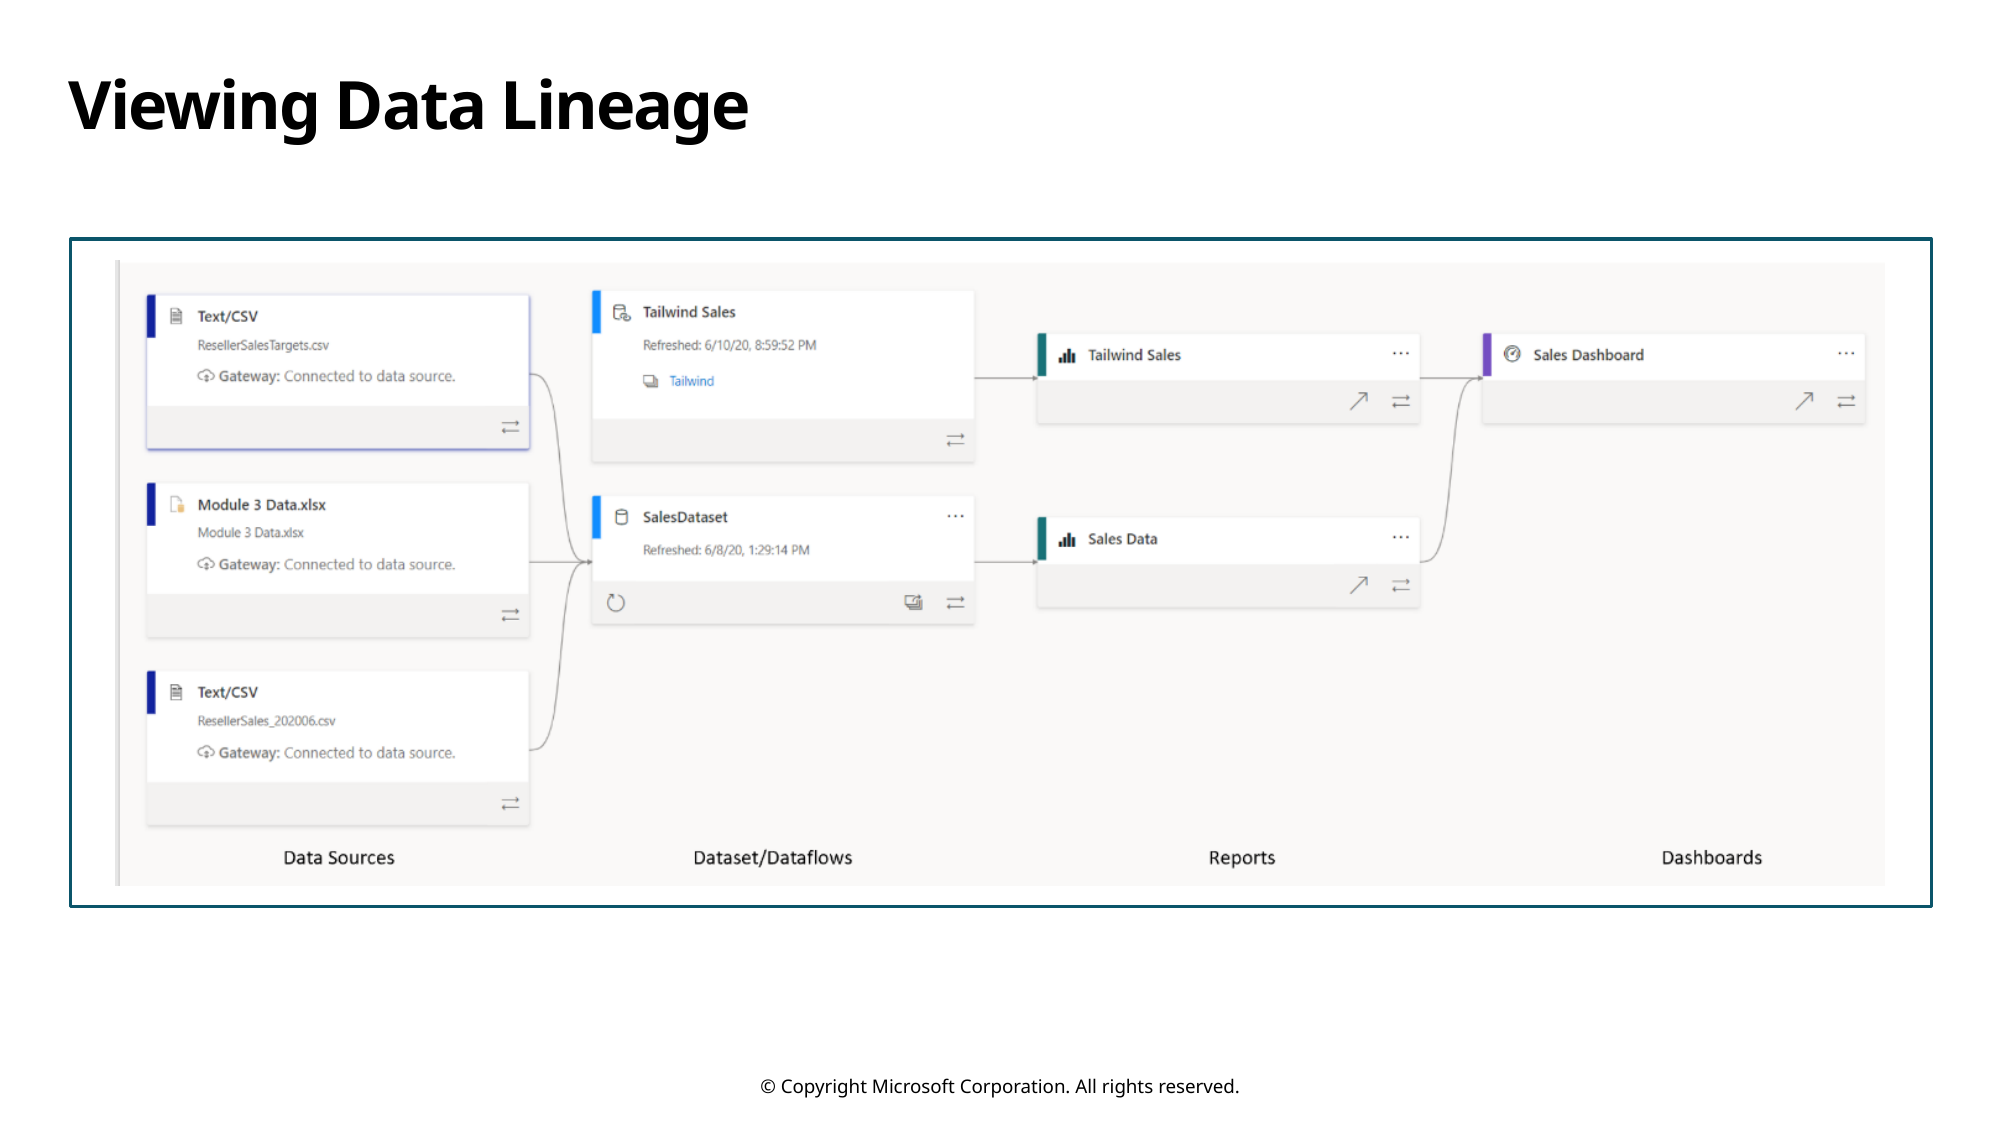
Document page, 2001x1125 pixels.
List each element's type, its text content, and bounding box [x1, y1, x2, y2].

title Viewing Data Lineage [68, 71, 1930, 185]
text_box [70, 238, 1932, 907]
picture [114, 259, 1886, 887]
